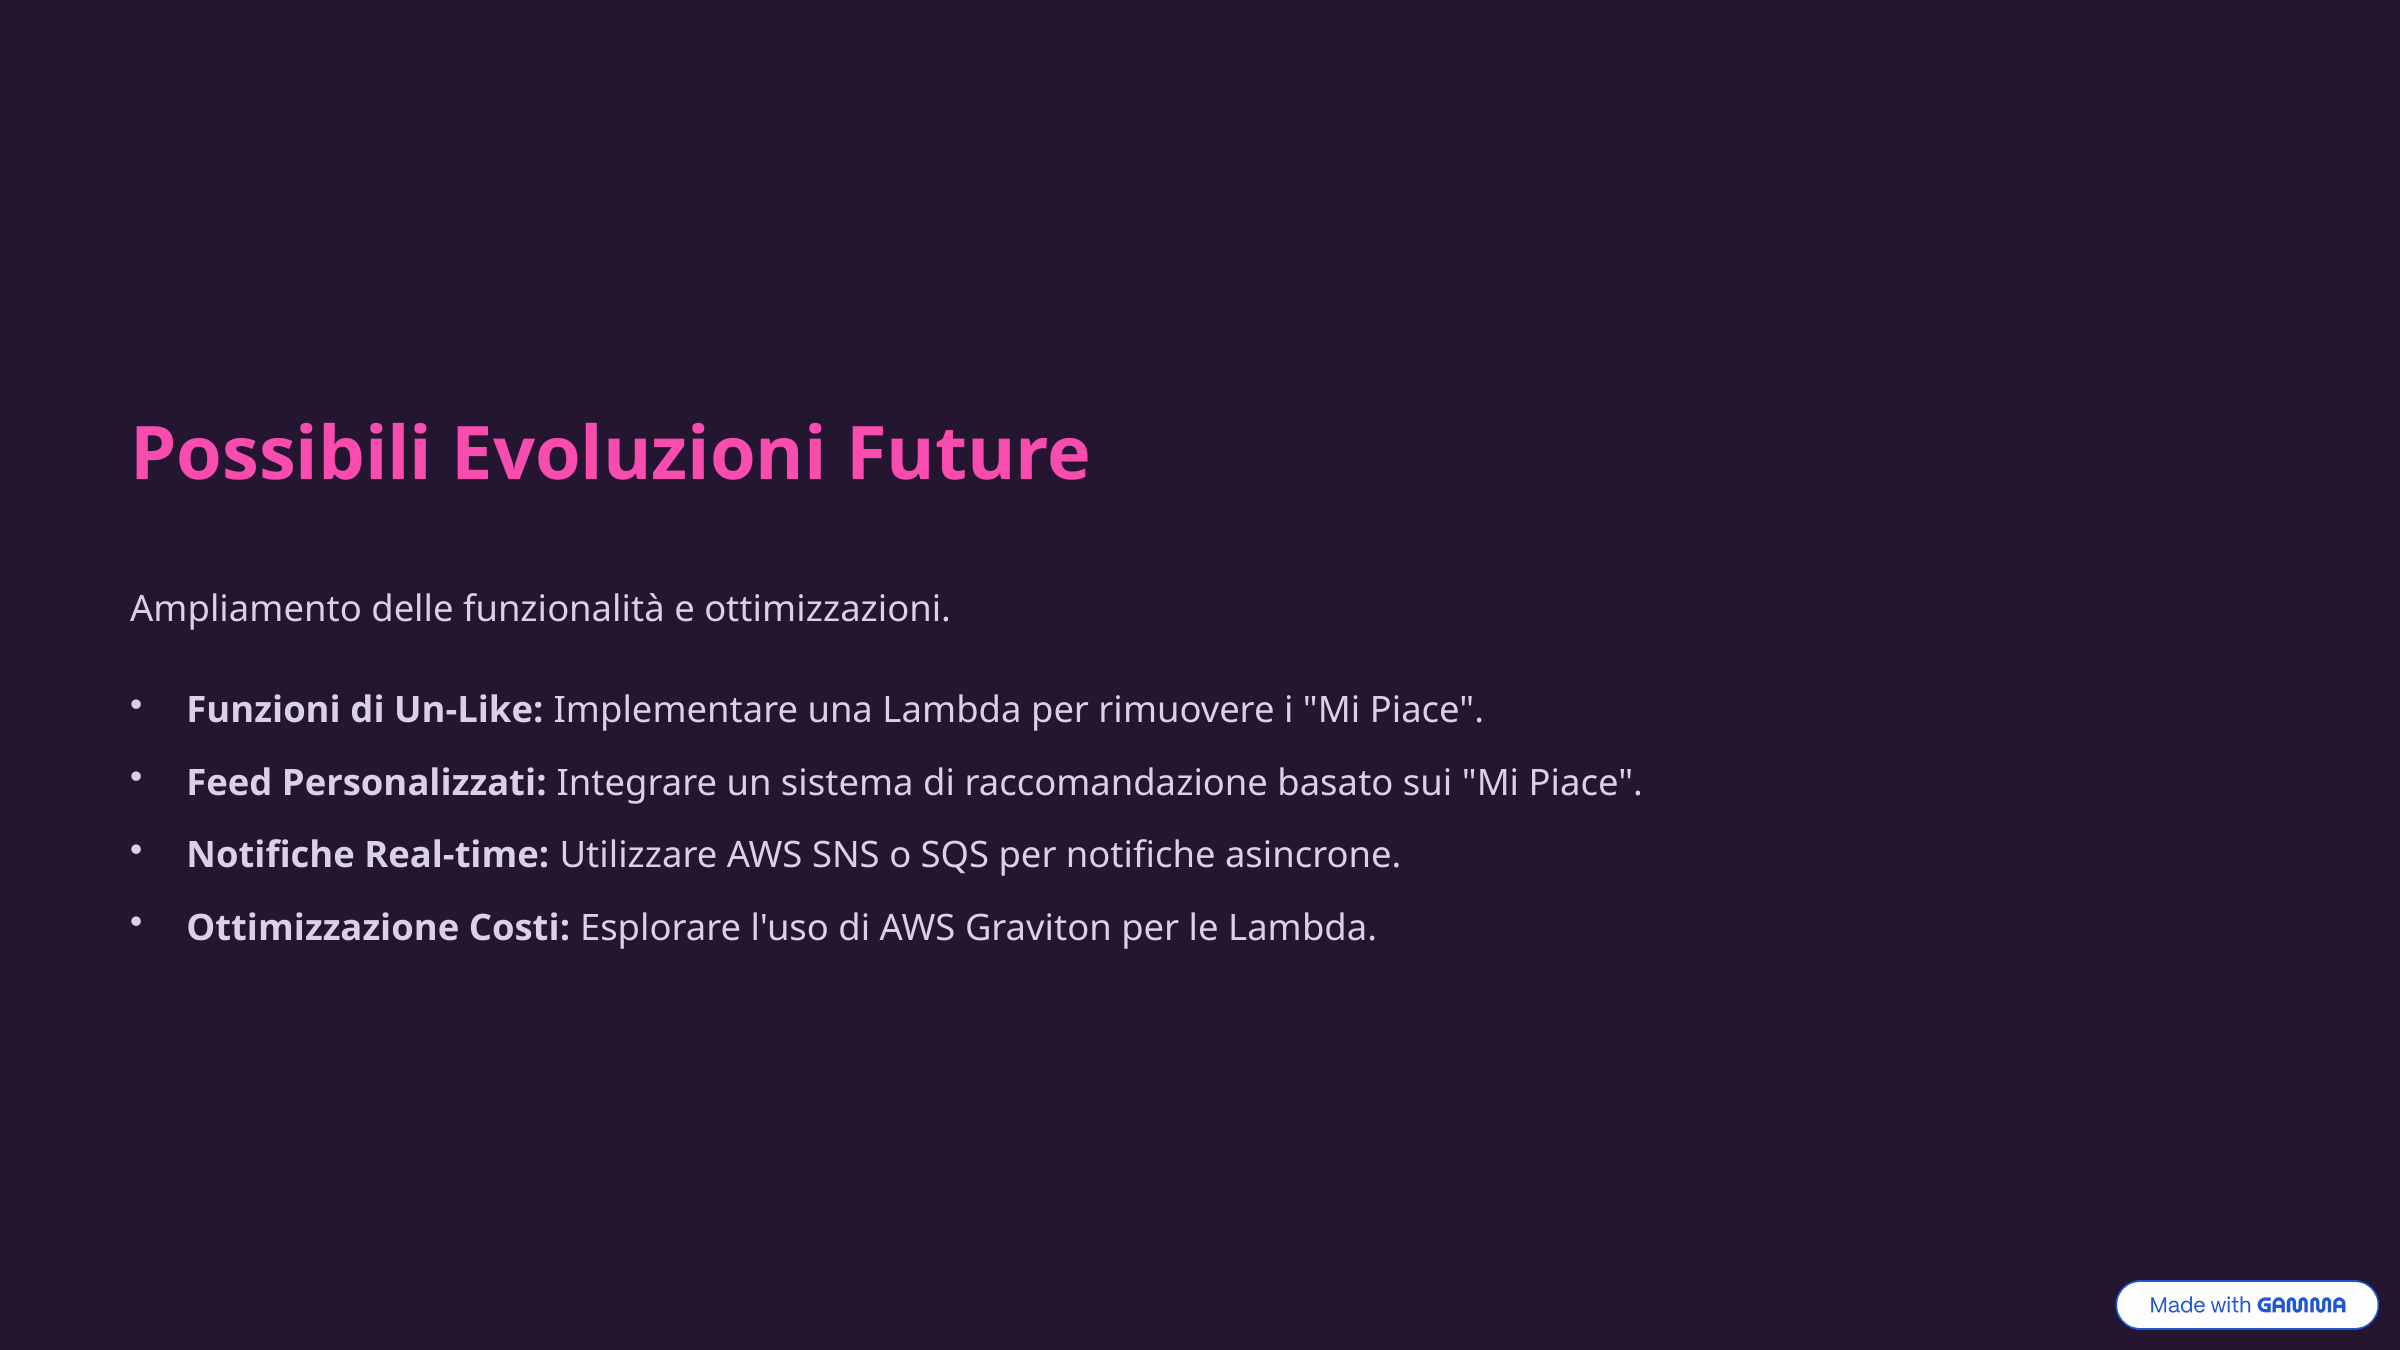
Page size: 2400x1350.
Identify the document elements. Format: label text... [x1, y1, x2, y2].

picture [2106, 1271, 2389, 1339]
text_box Ottimizzazione Costi: Esplorare l'uso di AWS Graviton per le Lambda. [130, 888, 2270, 948]
text_box Possibili Evoluzioni Future [130, 401, 1135, 495]
text_box Funzioni di Un-Like: Implementare una Lambda per rimuovere i "Mi Piace". [130, 670, 2270, 731]
text_box Feed Personalizzati: Integrare un sistema di raccomandazione basato sui "Mi Piace". [130, 743, 2270, 803]
text_box Notifiche Real-time: Utilizzare AWS SNS o SQS per notifiche asincrone. [130, 815, 2270, 876]
text_box Ampliamento delle funzionalità e ottimizzazioni. [130, 569, 2270, 629]
